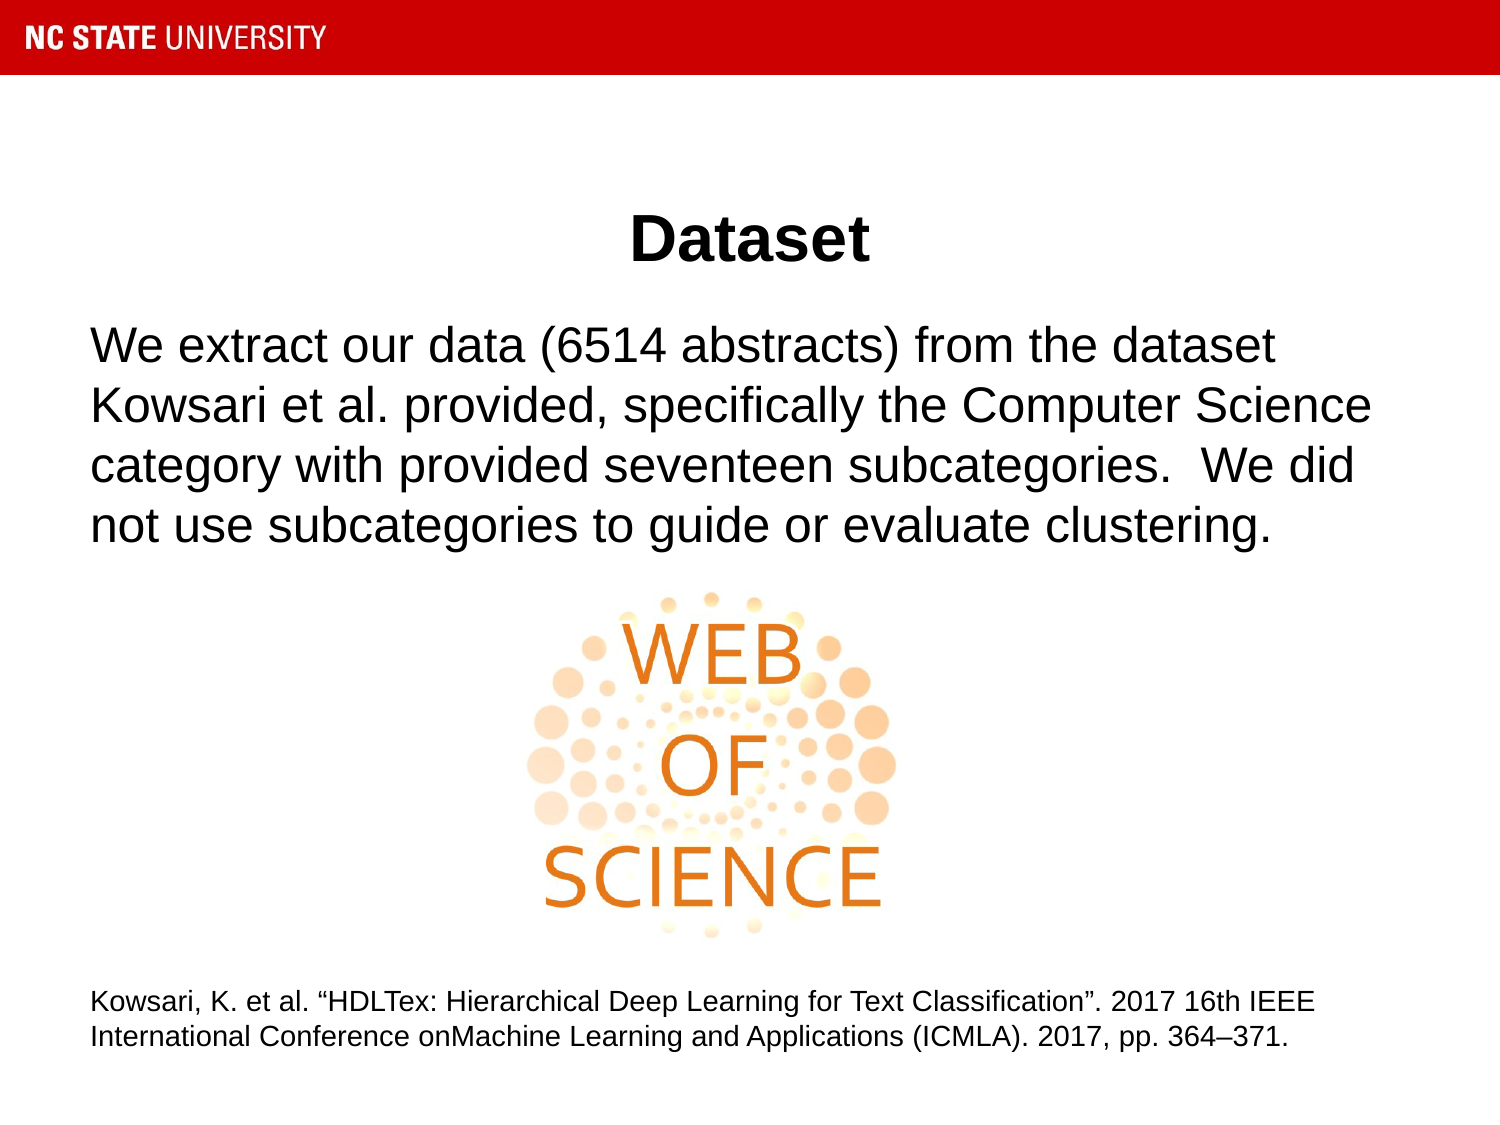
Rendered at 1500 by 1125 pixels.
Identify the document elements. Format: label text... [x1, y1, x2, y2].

title Dataset [75, 147, 1425, 297]
picture [0, 0, 1500, 75]
list We extract our data (6514 abstracts) from the dataset Kowsari et al. provided, specifically the Computer Science category with provided seventeen subcategories. We did not use subcategories to guide or evaluate clustering. Kowsari, K. et al. “HDLTex: Hierarchical Deep Learning for Text Classification”. 2017 16th IEEE International Conference onMachine Learning and Applications (ICMLA). 2017, pp. 364–371. [75, 297, 1425, 1005]
picture [520, 577, 901, 956]
